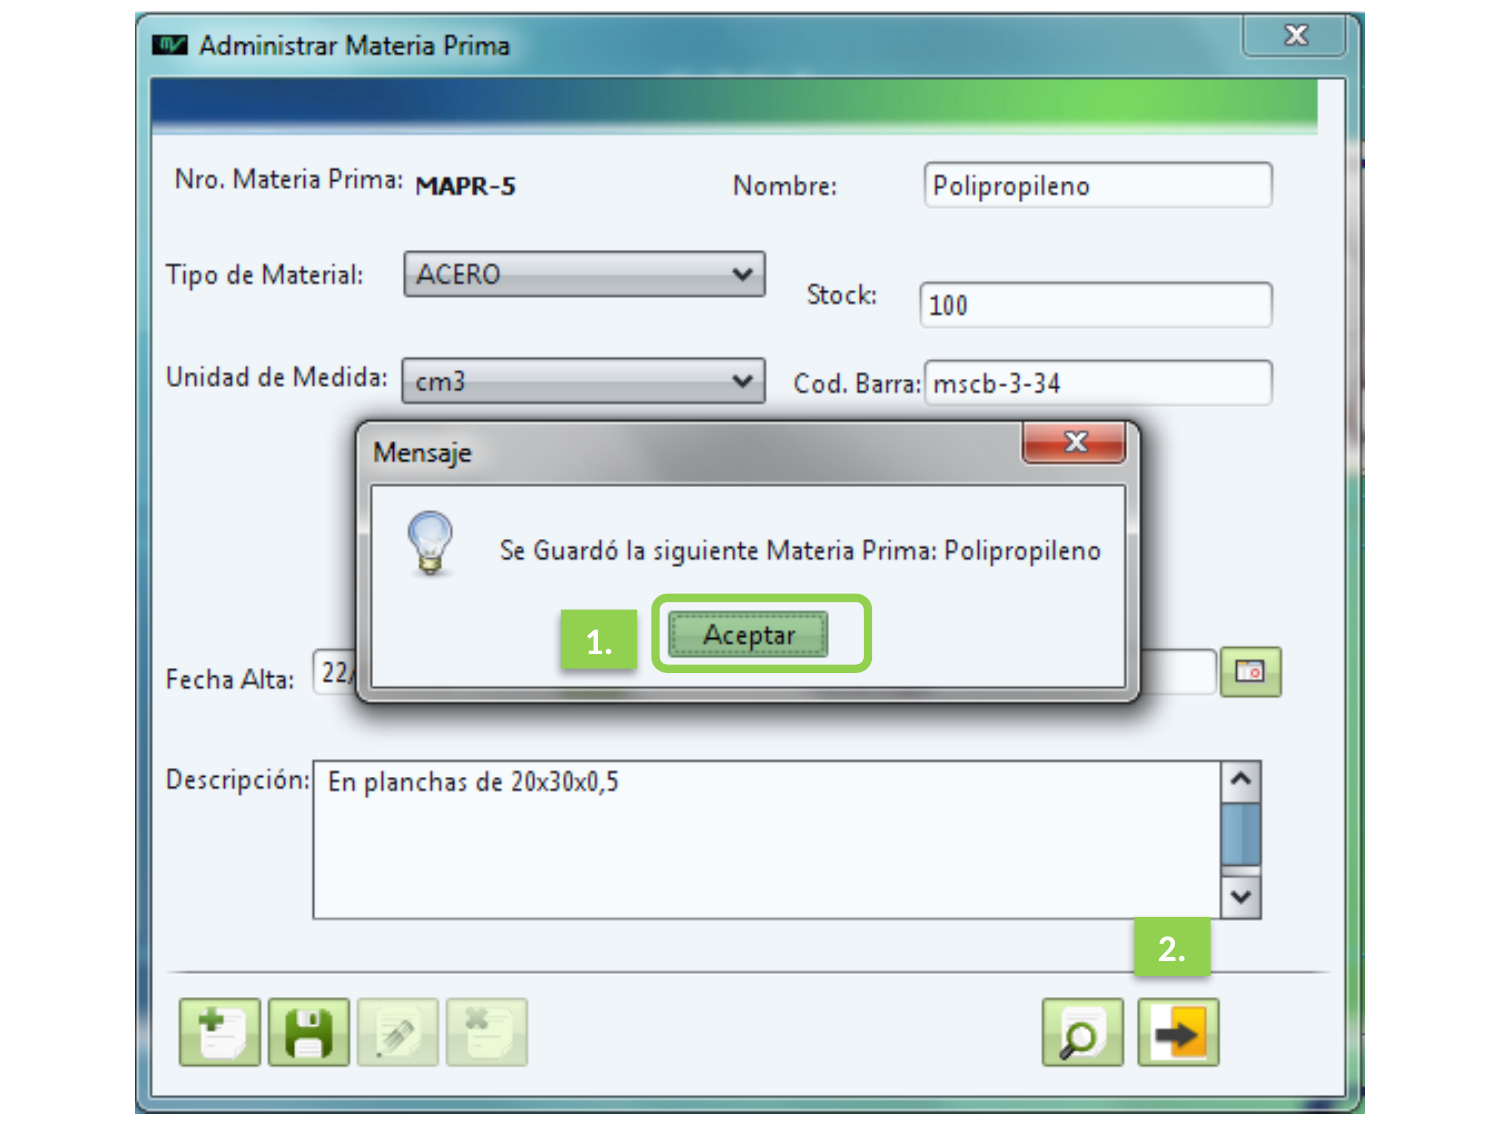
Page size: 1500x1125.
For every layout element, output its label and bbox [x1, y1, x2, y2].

text_box [135, 11, 1365, 1114]
